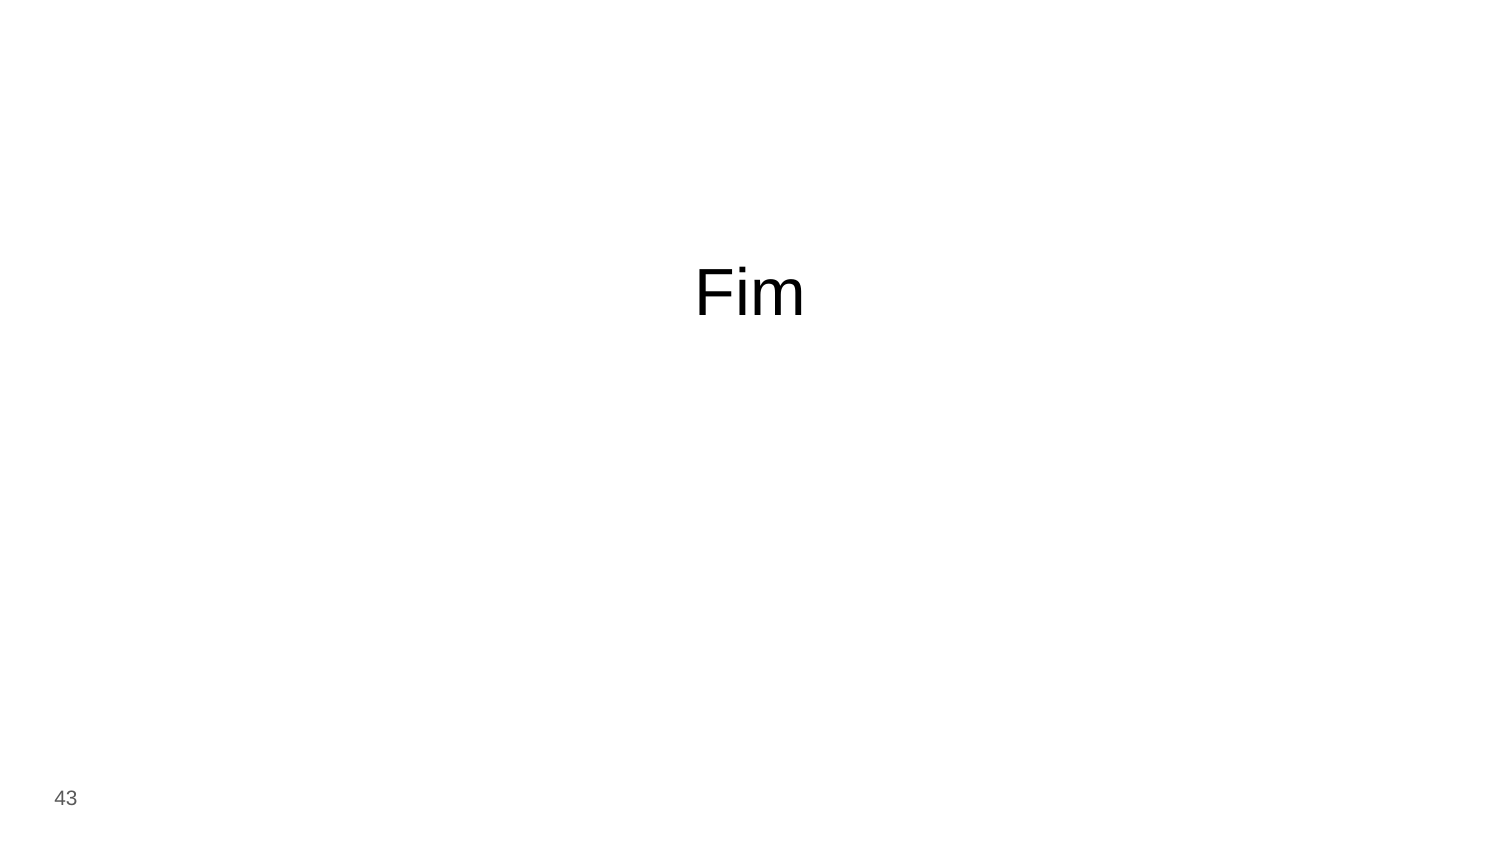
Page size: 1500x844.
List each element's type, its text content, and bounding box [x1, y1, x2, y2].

slide_number ‹#› [2, 764, 93, 830]
title Fim [51, 202, 1449, 341]
